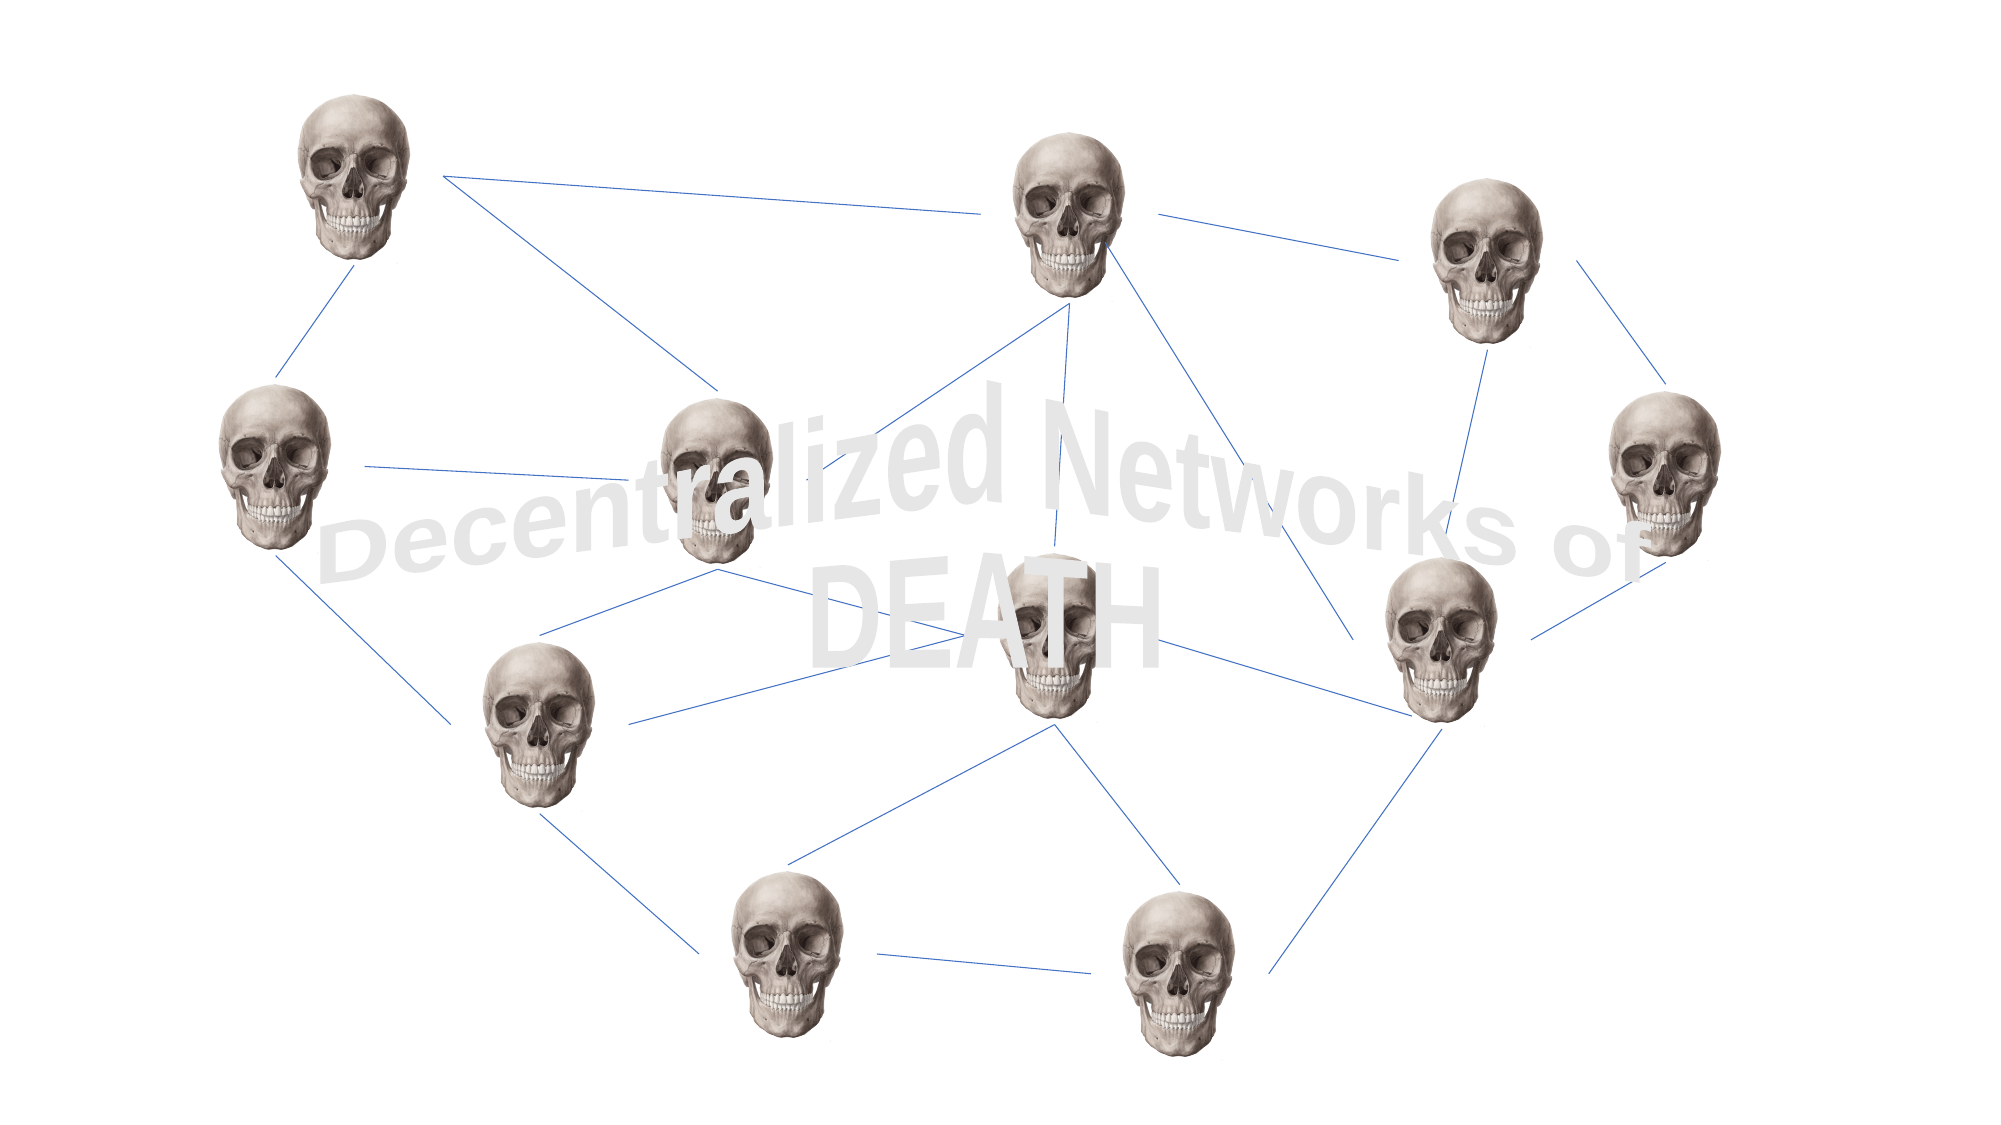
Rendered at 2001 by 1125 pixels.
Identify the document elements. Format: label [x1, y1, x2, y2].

text_box [1576, 260, 1666, 385]
text_box [1054, 724, 1180, 885]
picture [1090, 884, 1269, 1063]
text_box [443, 215, 718, 392]
picture [186, 377, 365, 556]
picture [1576, 384, 1755, 563]
text_box [539, 813, 699, 954]
text_box [806, 303, 1054, 481]
text_box [787, 724, 1054, 865]
text_box [275, 555, 451, 725]
text_box [443, 176, 981, 215]
text_box [1105, 242, 1354, 640]
picture [980, 125, 1159, 304]
text_box [539, 569, 717, 636]
text_box [1442, 349, 1488, 551]
text_box [717, 569, 966, 636]
picture [265, 87, 444, 266]
text_box [628, 636, 966, 725]
text_box [1143, 635, 1412, 717]
text_box [1158, 214, 1399, 261]
text_box [1531, 562, 1666, 640]
text_box [1268, 729, 1442, 974]
picture [1398, 171, 1577, 350]
text_box [876, 954, 1091, 974]
text_box [1054, 303, 1070, 547]
picture [450, 635, 629, 814]
text_box [364, 466, 629, 481]
picture [628, 391, 807, 569]
picture [1353, 550, 1531, 729]
text_box [275, 265, 355, 378]
picture [698, 864, 877, 1044]
picture [965, 546, 1144, 724]
